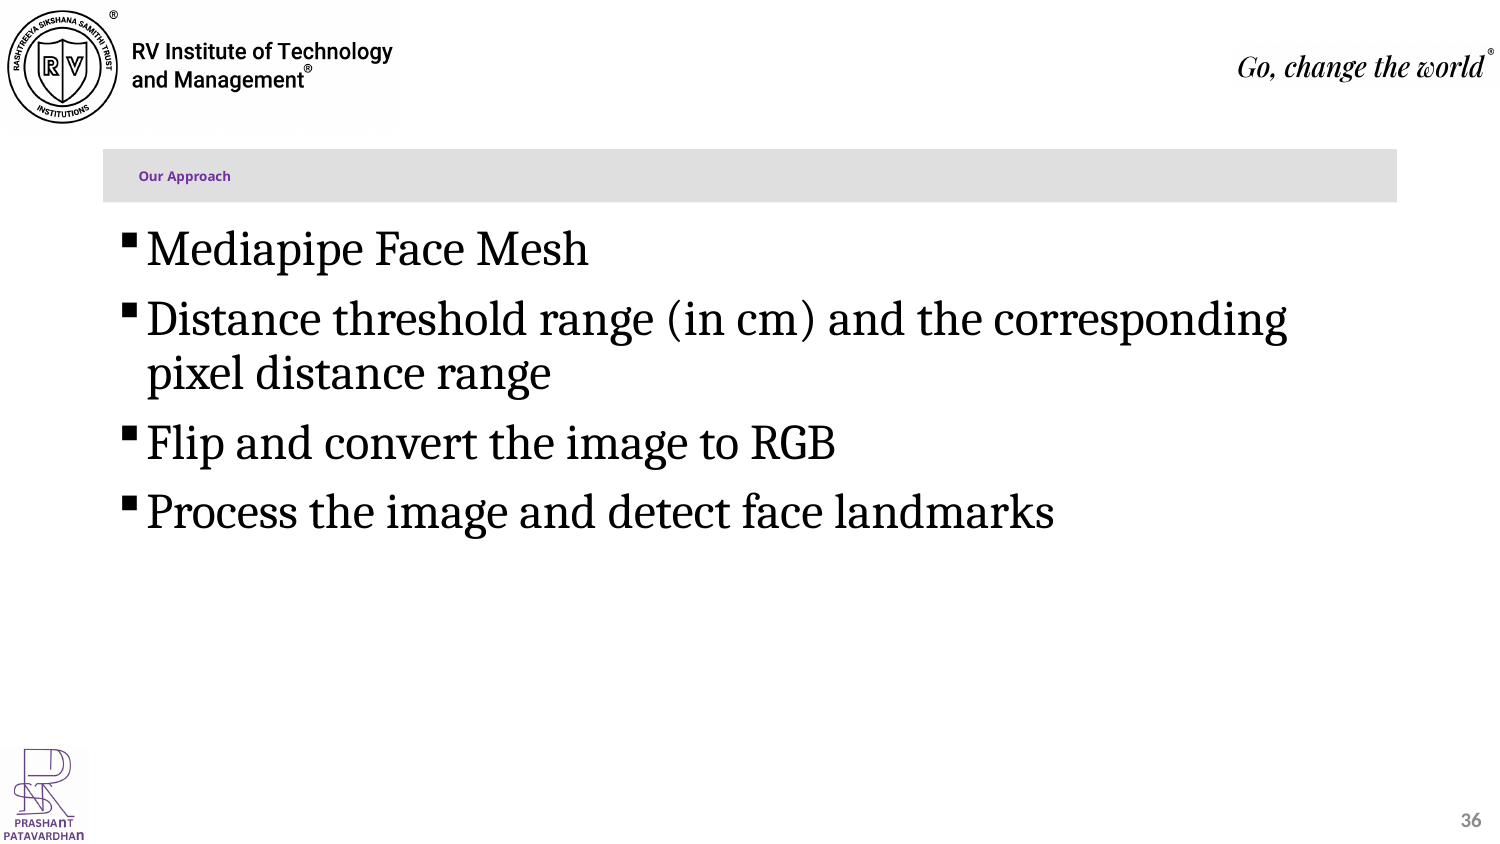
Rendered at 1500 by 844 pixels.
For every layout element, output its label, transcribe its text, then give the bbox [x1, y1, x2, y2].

slide_number 36 [1159, 796, 1497, 842]
picture [0, 746, 89, 844]
title Our Approach [103, 149, 1397, 203]
list Mediapipe Face Mesh Distance threshold range (in cm) and the corresponding pixel distance range Flip and convert the image to RGB Process the image and detect face landmarks [103, 215, 1397, 760]
picture [1234, 43, 1500, 90]
picture [0, 0, 399, 133]
